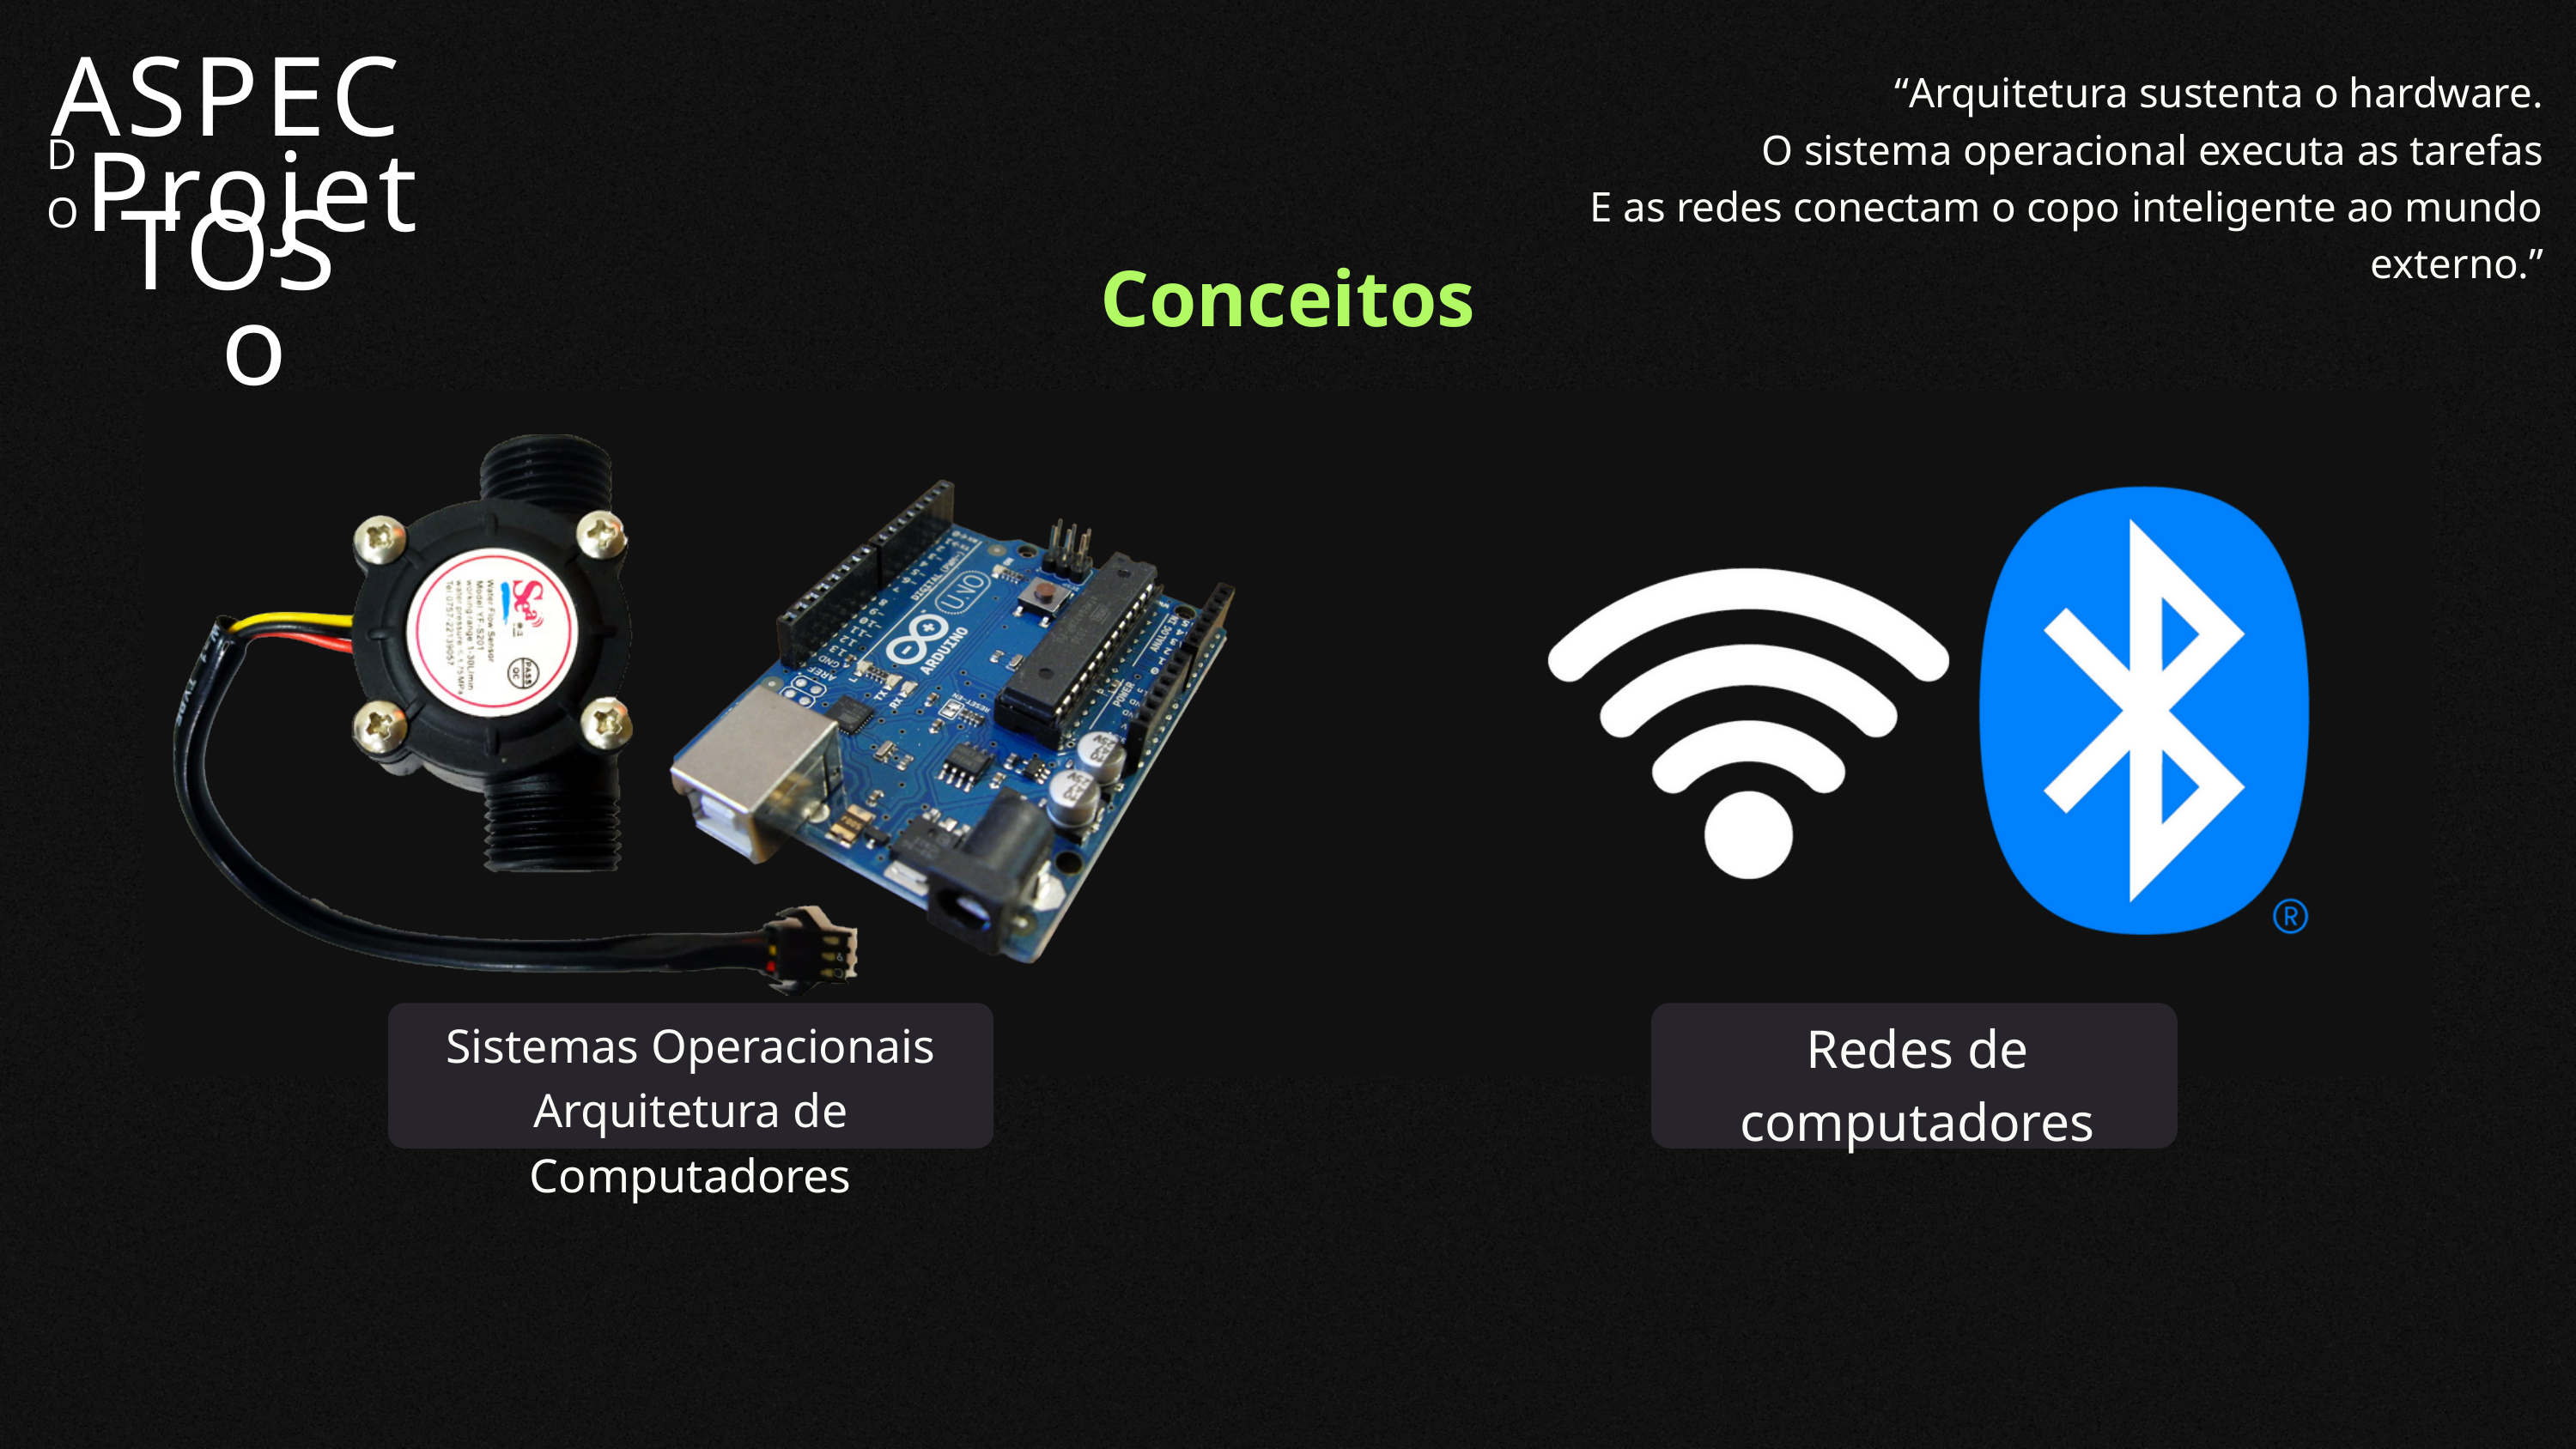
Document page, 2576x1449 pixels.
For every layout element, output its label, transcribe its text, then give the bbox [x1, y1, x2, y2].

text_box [144, 391, 2432, 1076]
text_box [1650, 1003, 2178, 1149]
text_box “Arquitetura sustenta o hardware. O sistema operacional executa as tarefas E as redes conectam o copo inteligente ao mundo externo.” [1535, 58, 2544, 288]
text_box Conceitos [1004, 234, 1572, 343]
text_box DO [42, 120, 84, 237]
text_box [387, 1003, 994, 1149]
text_box [0, 0, 2576, 1449]
text_box Projeto [83, 99, 425, 407]
text_box ASPECTOS [37, 4, 421, 312]
text_box Sistemas Operacionais Arquitetura de Computadores [388, 1155, 993, 1202]
